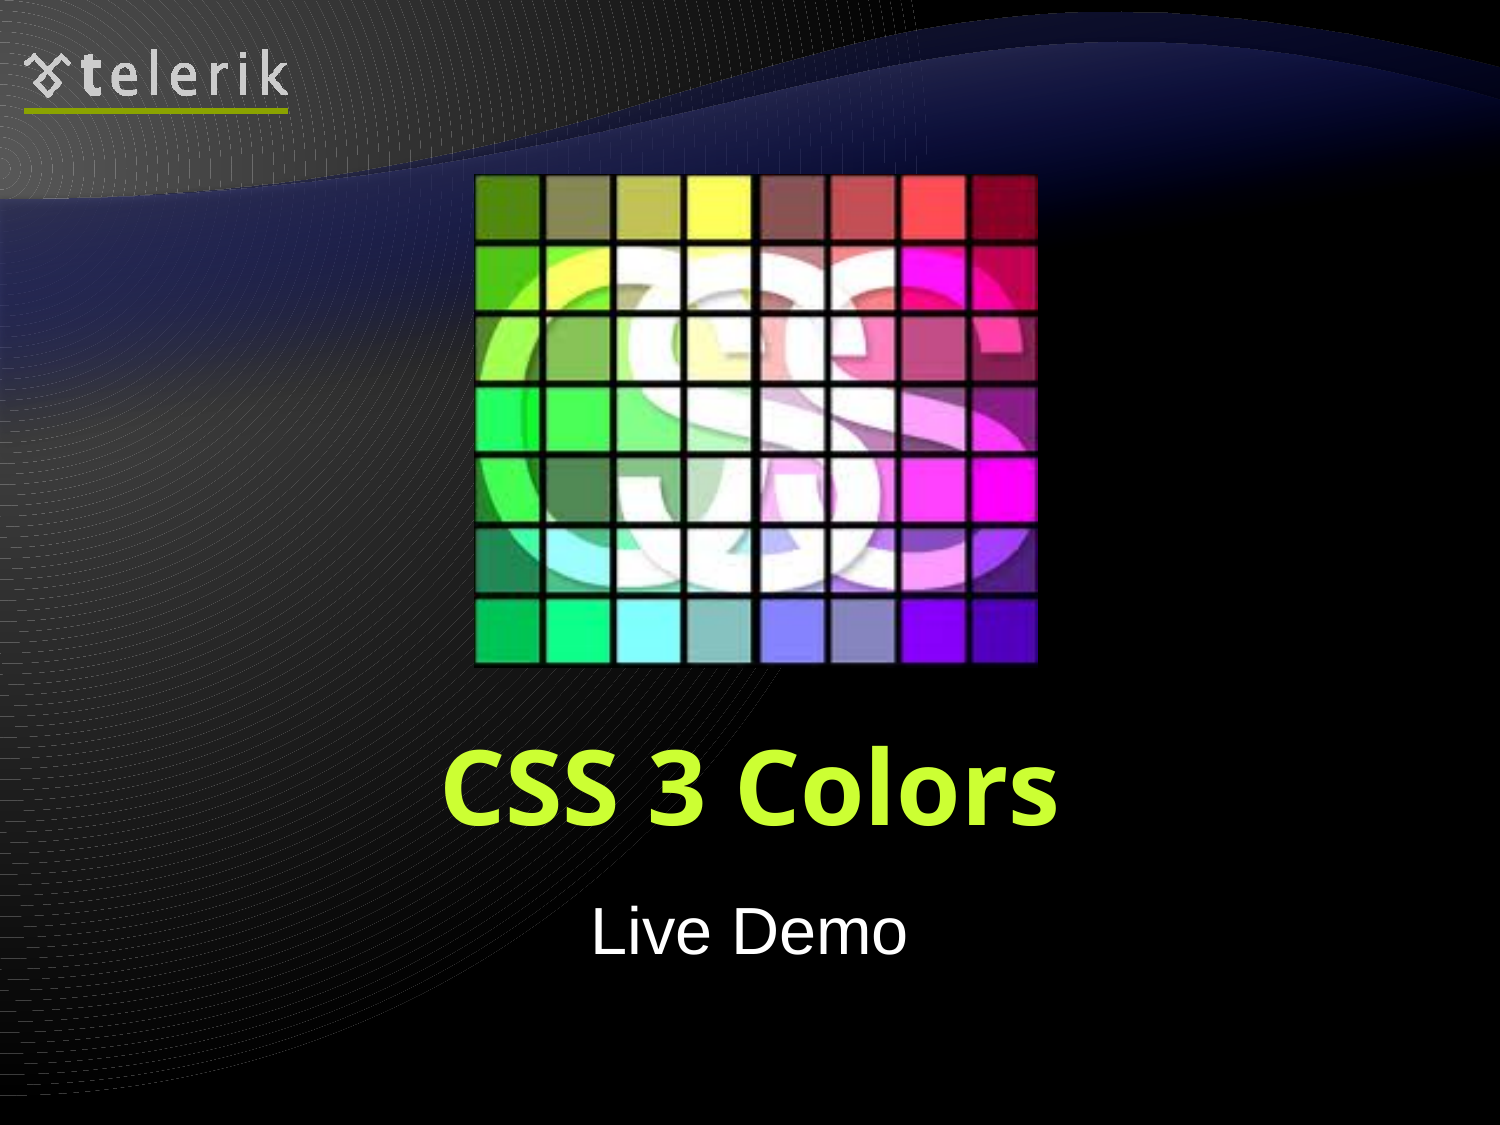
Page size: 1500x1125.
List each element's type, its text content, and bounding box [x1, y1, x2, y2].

picture [474, 174, 1038, 668]
picture [24, 49, 288, 114]
title CSS 3 Colors [99, 737, 1400, 850]
subtitle Live Demo [99, 881, 1400, 975]
